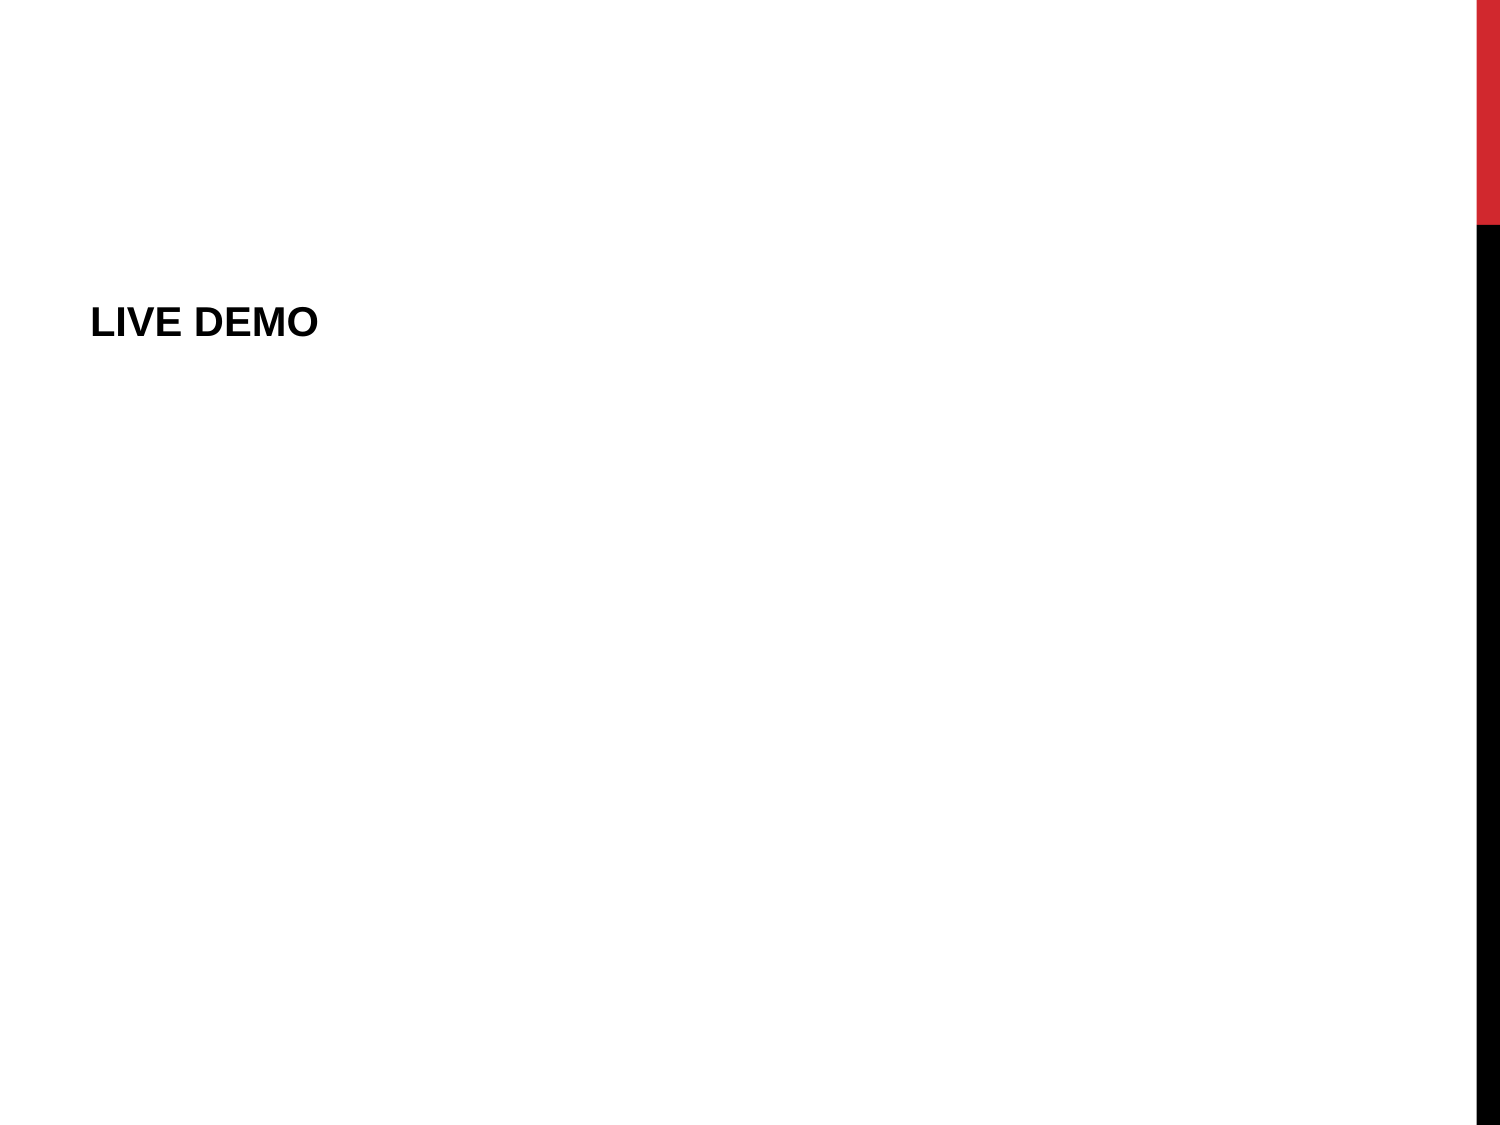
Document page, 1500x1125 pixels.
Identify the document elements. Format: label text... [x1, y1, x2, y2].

list LIVE DEMO [75, 287, 1325, 1005]
